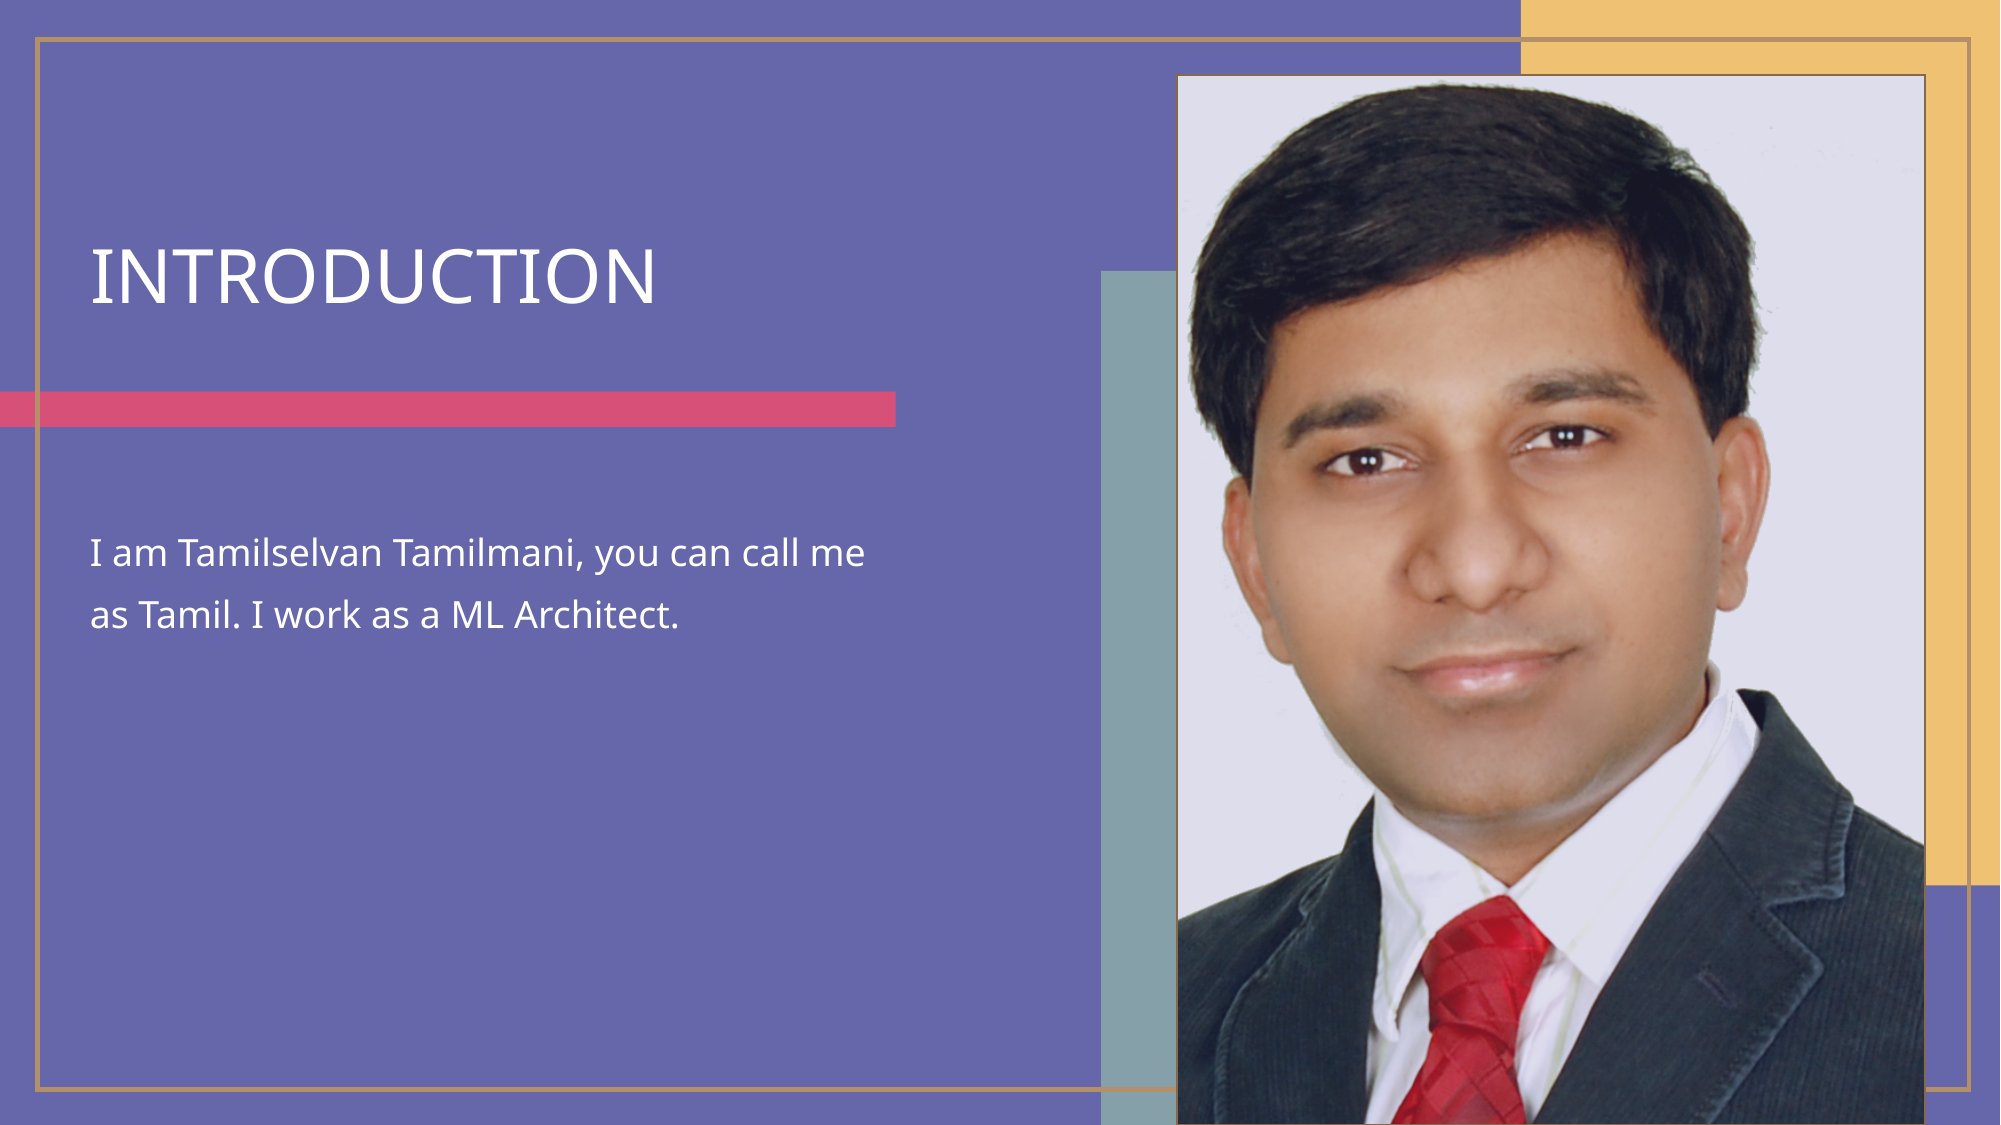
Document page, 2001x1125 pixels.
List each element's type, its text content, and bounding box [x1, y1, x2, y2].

picture [1177, 74, 1926, 1125]
list I am Tamilselvan Tamilmani, you can call me as Tamil. I work as a ML Architect. [75, 503, 887, 975]
title Introduction [75, 149, 995, 408]
